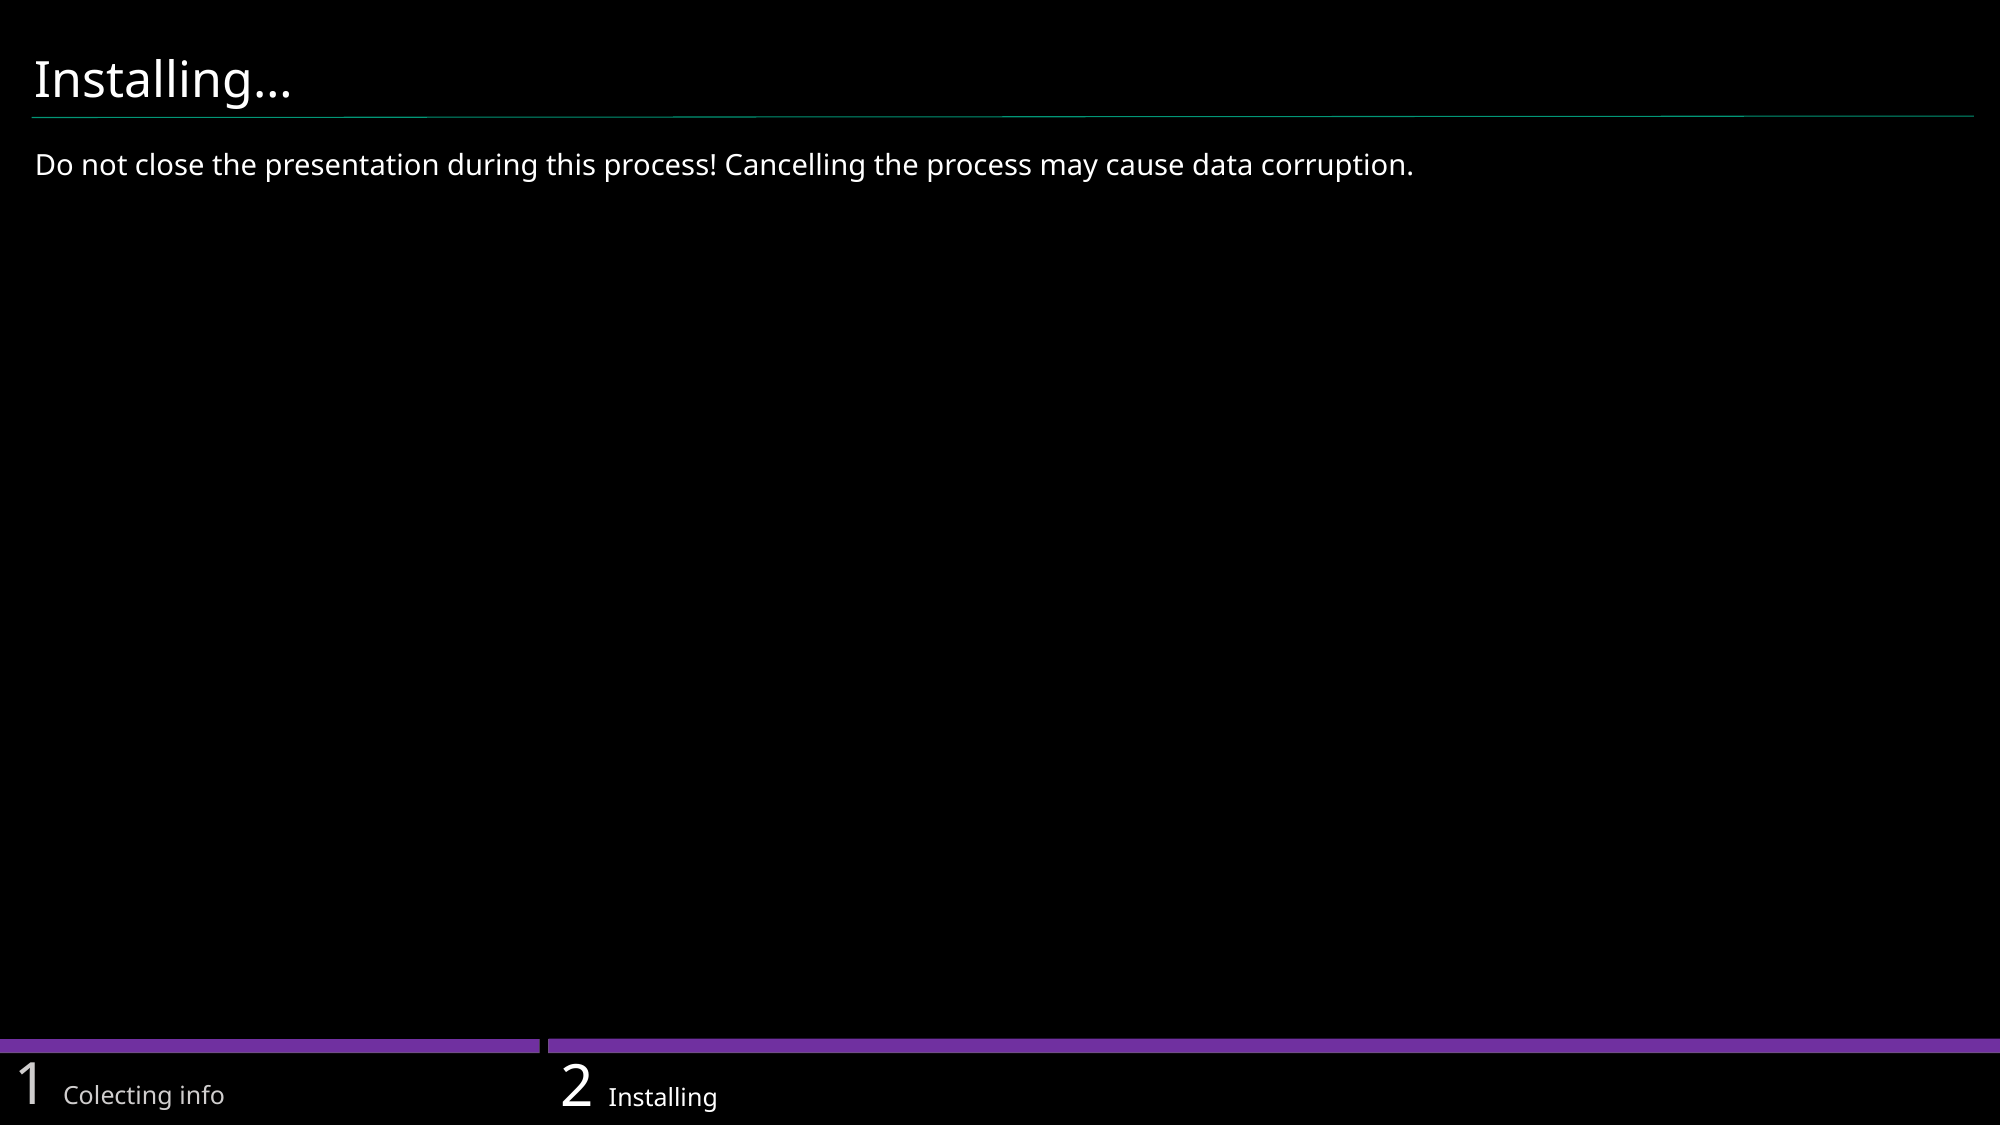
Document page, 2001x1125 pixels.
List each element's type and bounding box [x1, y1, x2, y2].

text_box [0, 1039, 2000, 1125]
text_box [19, 40, 1770, 190]
text_box [0, 0, 2000, 1039]
